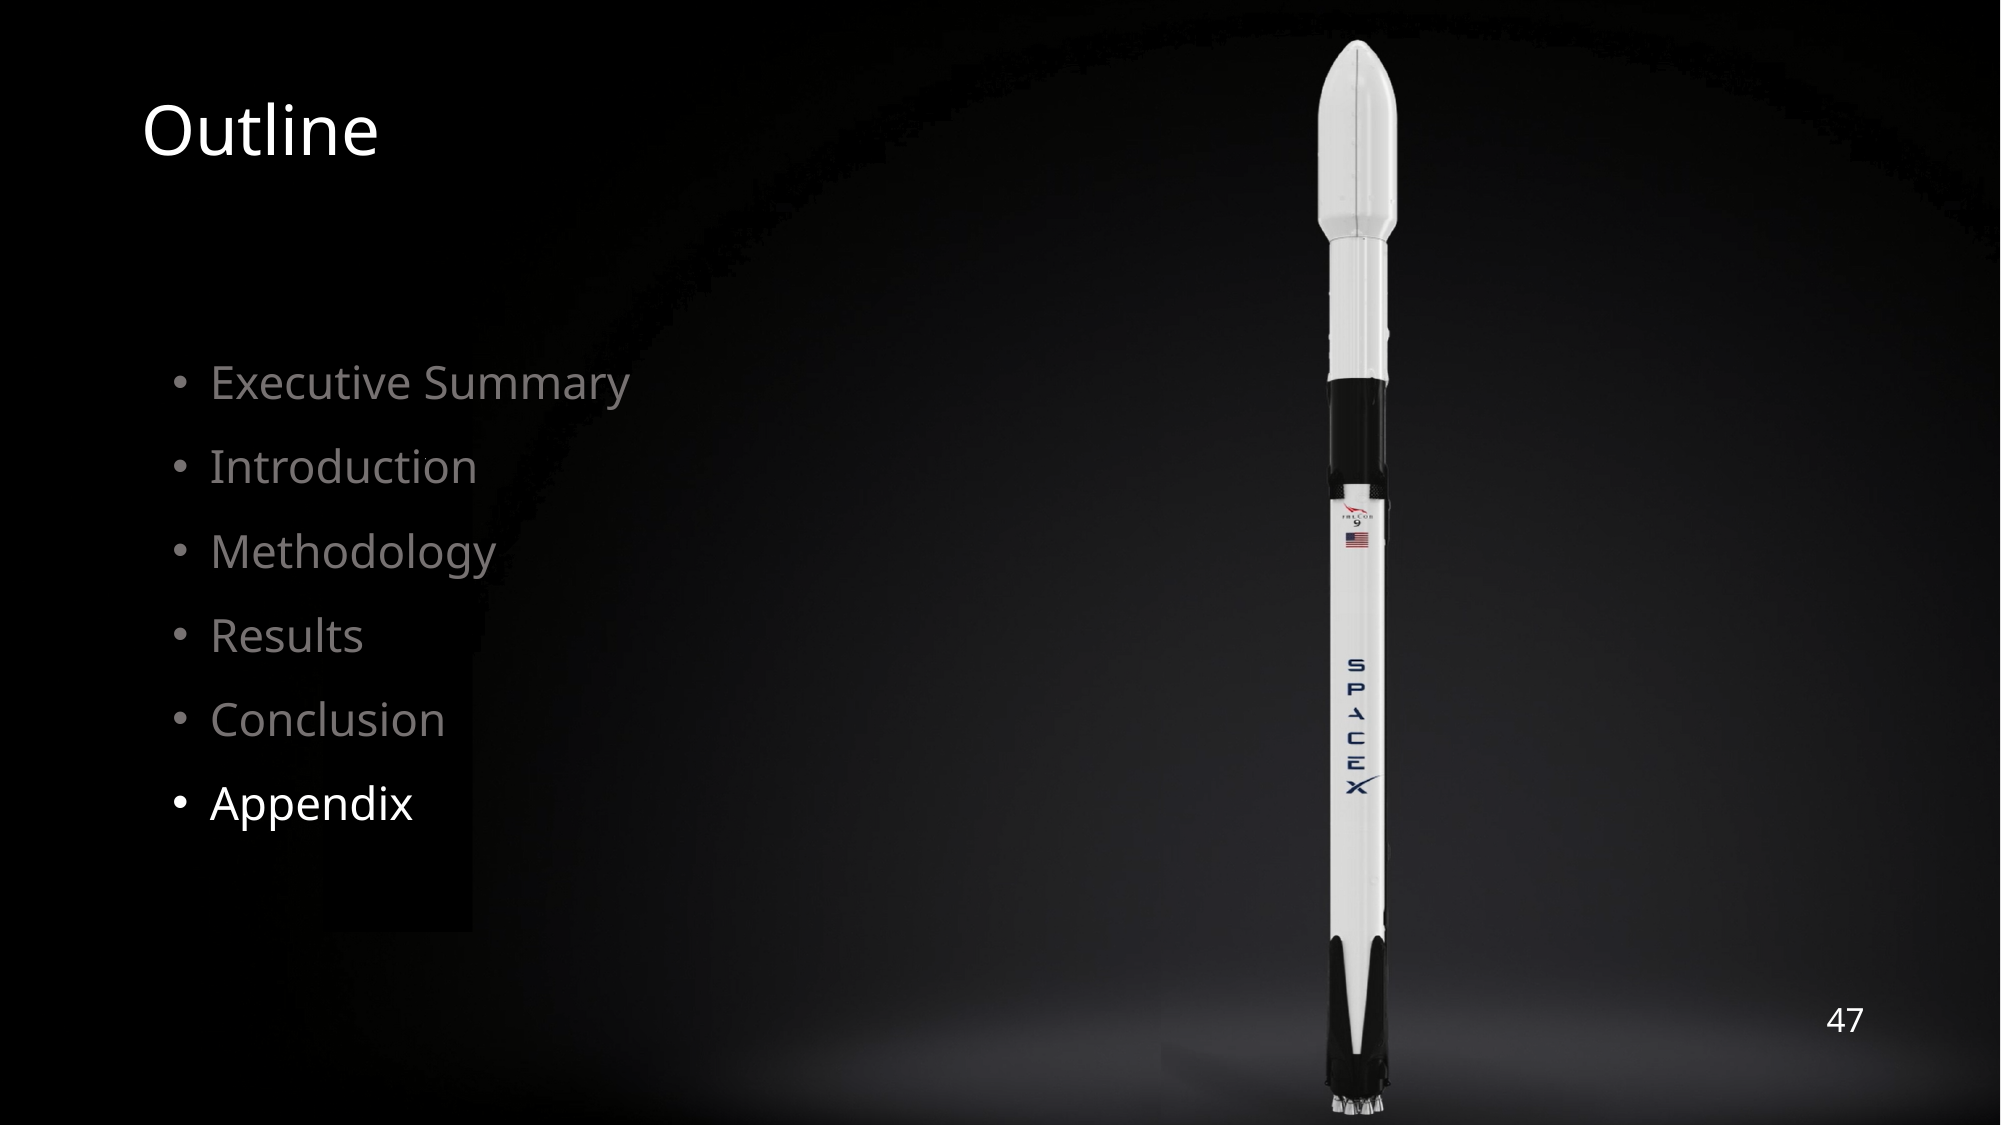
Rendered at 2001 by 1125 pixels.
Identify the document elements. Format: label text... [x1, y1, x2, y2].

text_box Outline [126, 88, 1852, 179]
text_box Executive Summary Introduction Methodology Results Conclusion Appendix [157, 346, 1005, 892]
picture [0, 0, 2001, 1125]
slide_number 47 [1429, 988, 1880, 1055]
